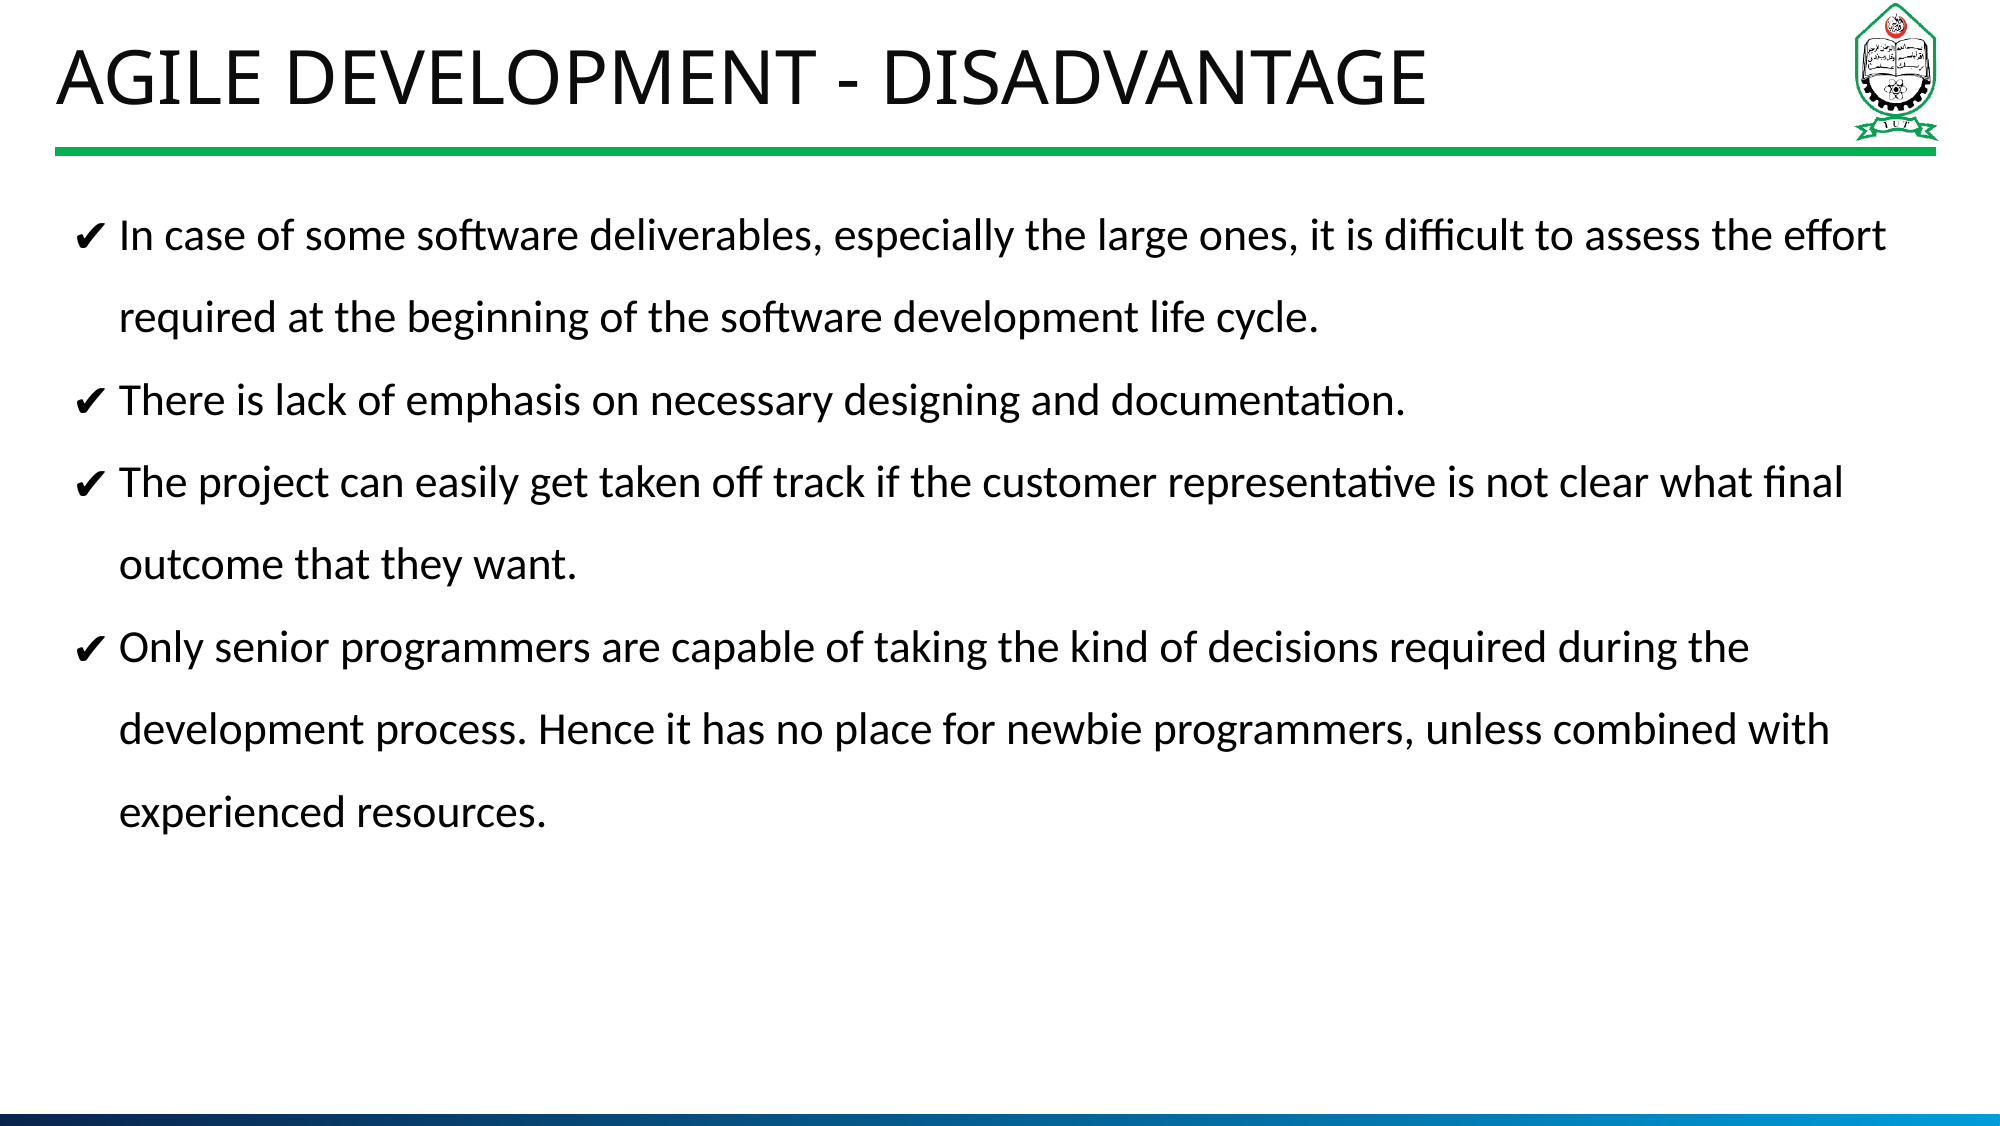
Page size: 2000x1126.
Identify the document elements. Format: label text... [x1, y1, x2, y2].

title Agile Development - disadvantage [56, 39, 1735, 169]
picture [1086, 1114, 1091, 1125]
picture [1854, 3, 1939, 141]
text_box In case of some software deliverables, especially the large ones, it is difficult to assess the effort required at the beginning of the software development life cycle. There is lack of emphasis on necessary designing and documentation. The project can easily get taken off track if the customer representative is not clear what final outcome that they want. Only senior programmers are capable of taking the kind of decisions required during the development process. Hence it has no place for newbie programmers, unless combined with experienced resources. [56, 169, 1929, 843]
picture [1054, 1114, 1058, 1125]
